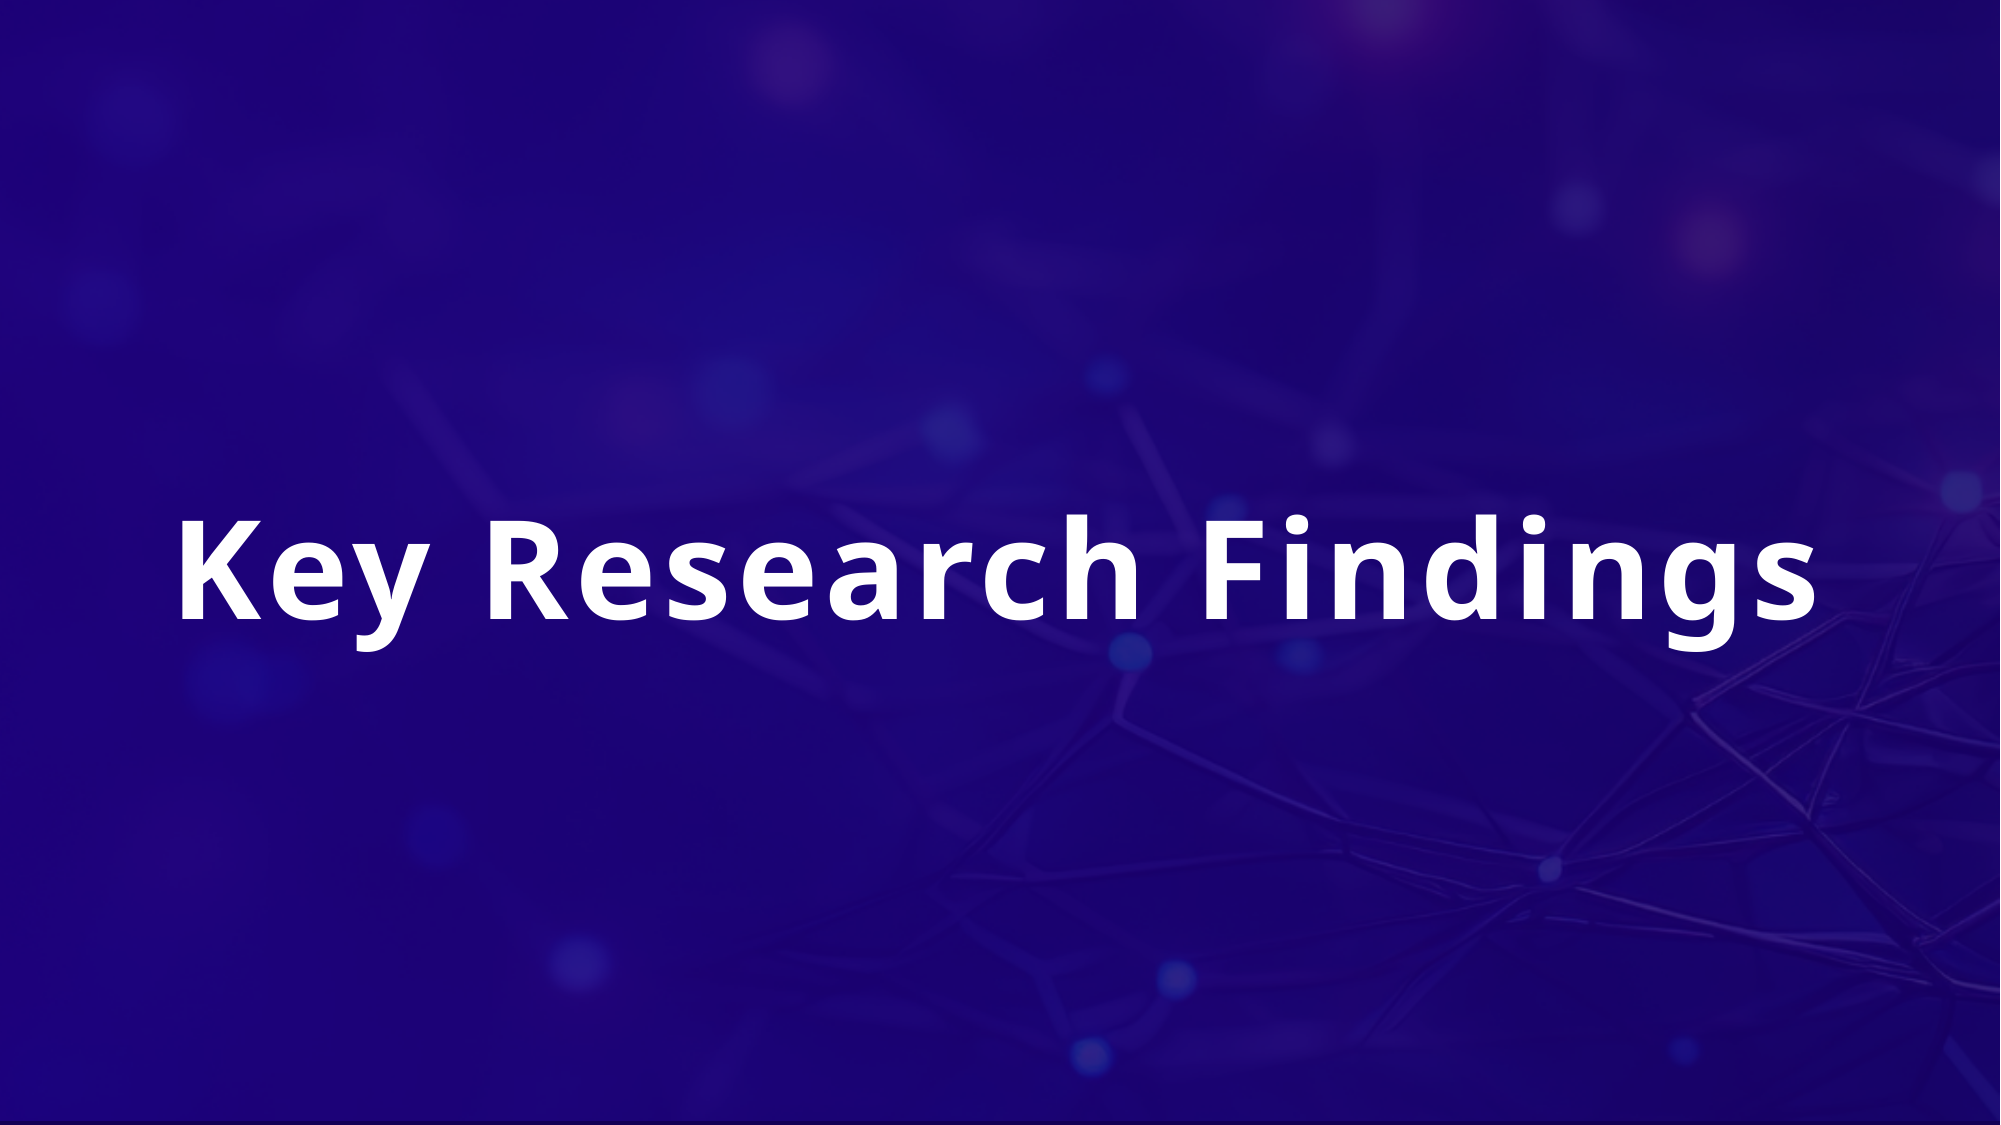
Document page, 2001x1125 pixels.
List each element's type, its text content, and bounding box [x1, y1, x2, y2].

list Key Research Findings [117, 330, 1876, 820]
